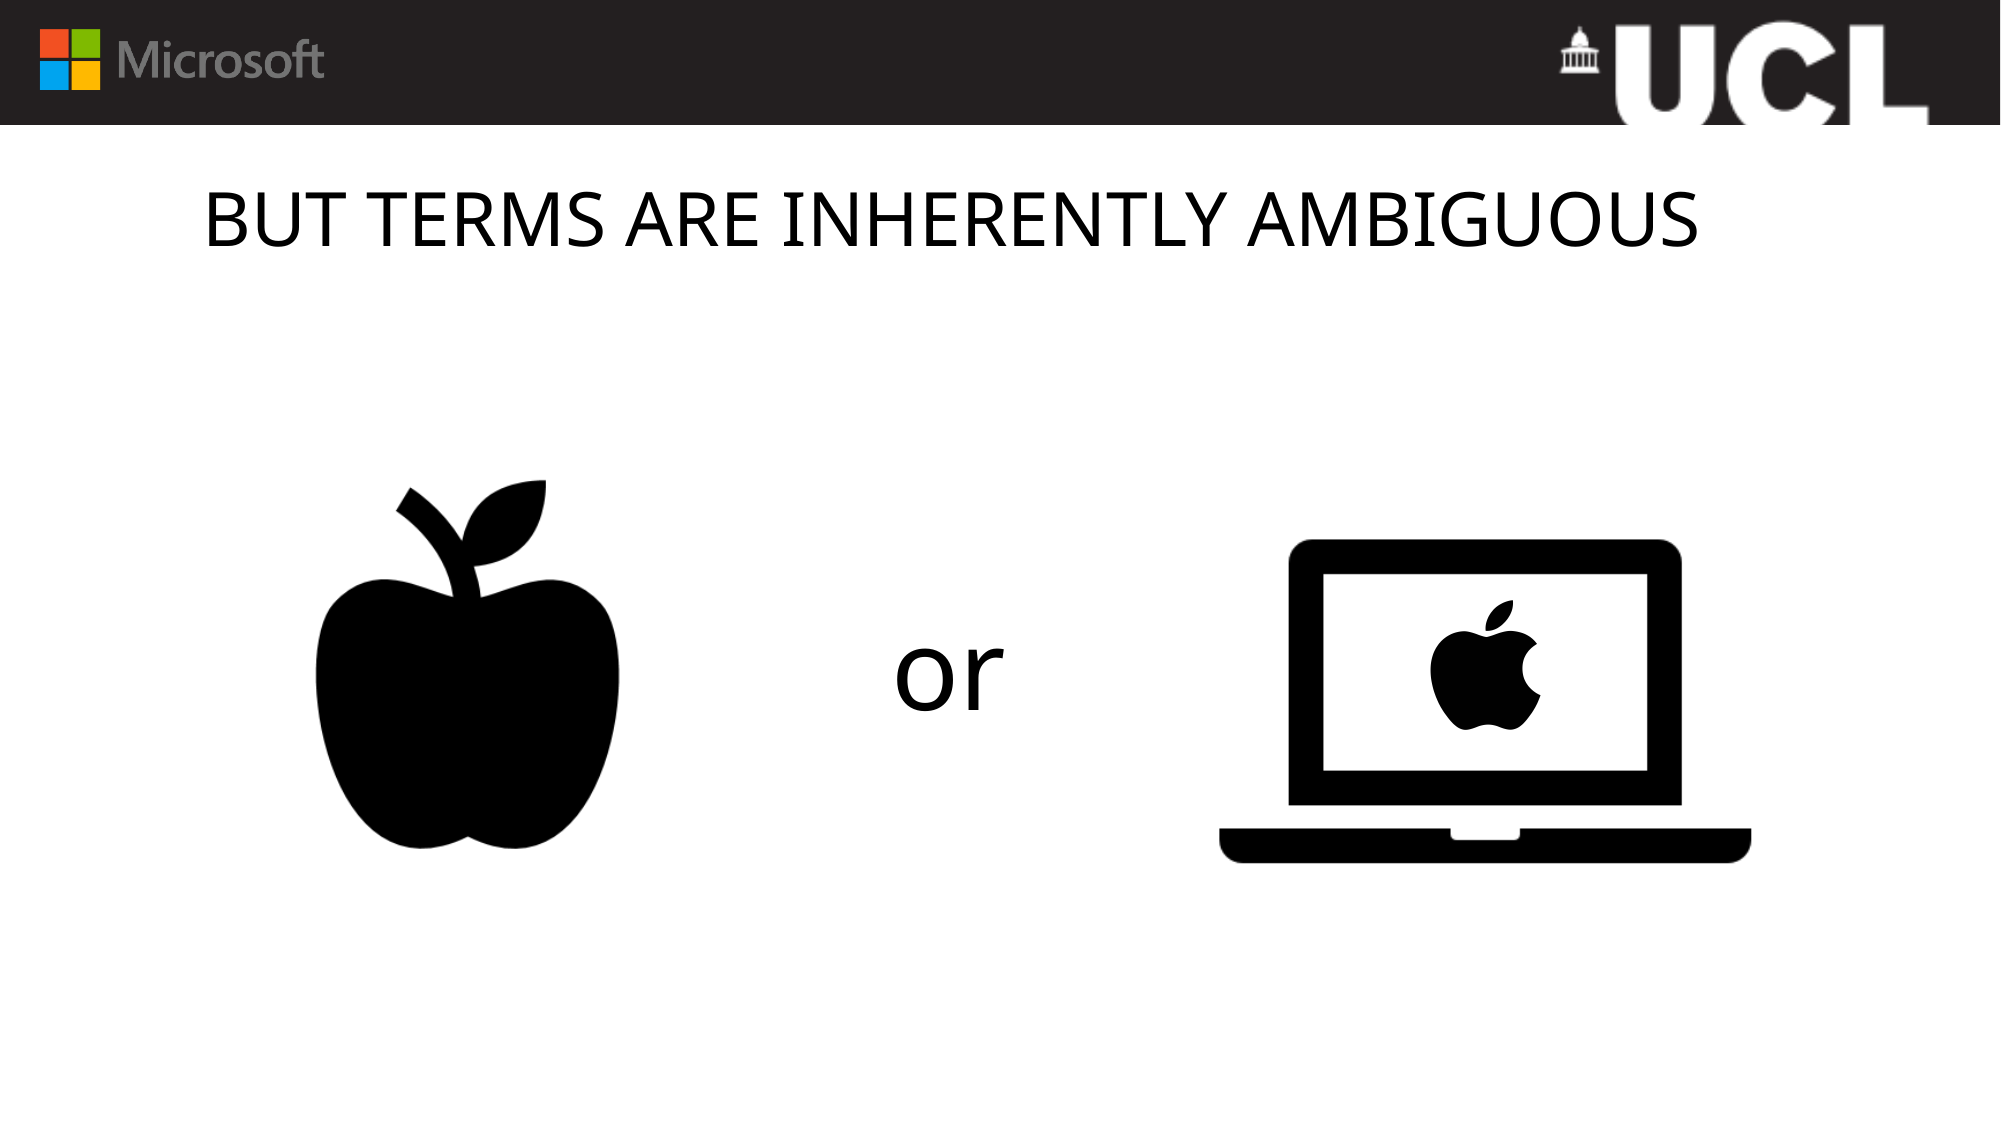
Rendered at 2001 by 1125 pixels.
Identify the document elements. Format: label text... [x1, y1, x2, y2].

text_box or [833, 590, 1064, 740]
picture [0, 0, 363, 126]
picture [245, 443, 689, 887]
title But terms are inherently ambiguous [187, 101, 1813, 344]
picture [1208, 423, 1763, 979]
